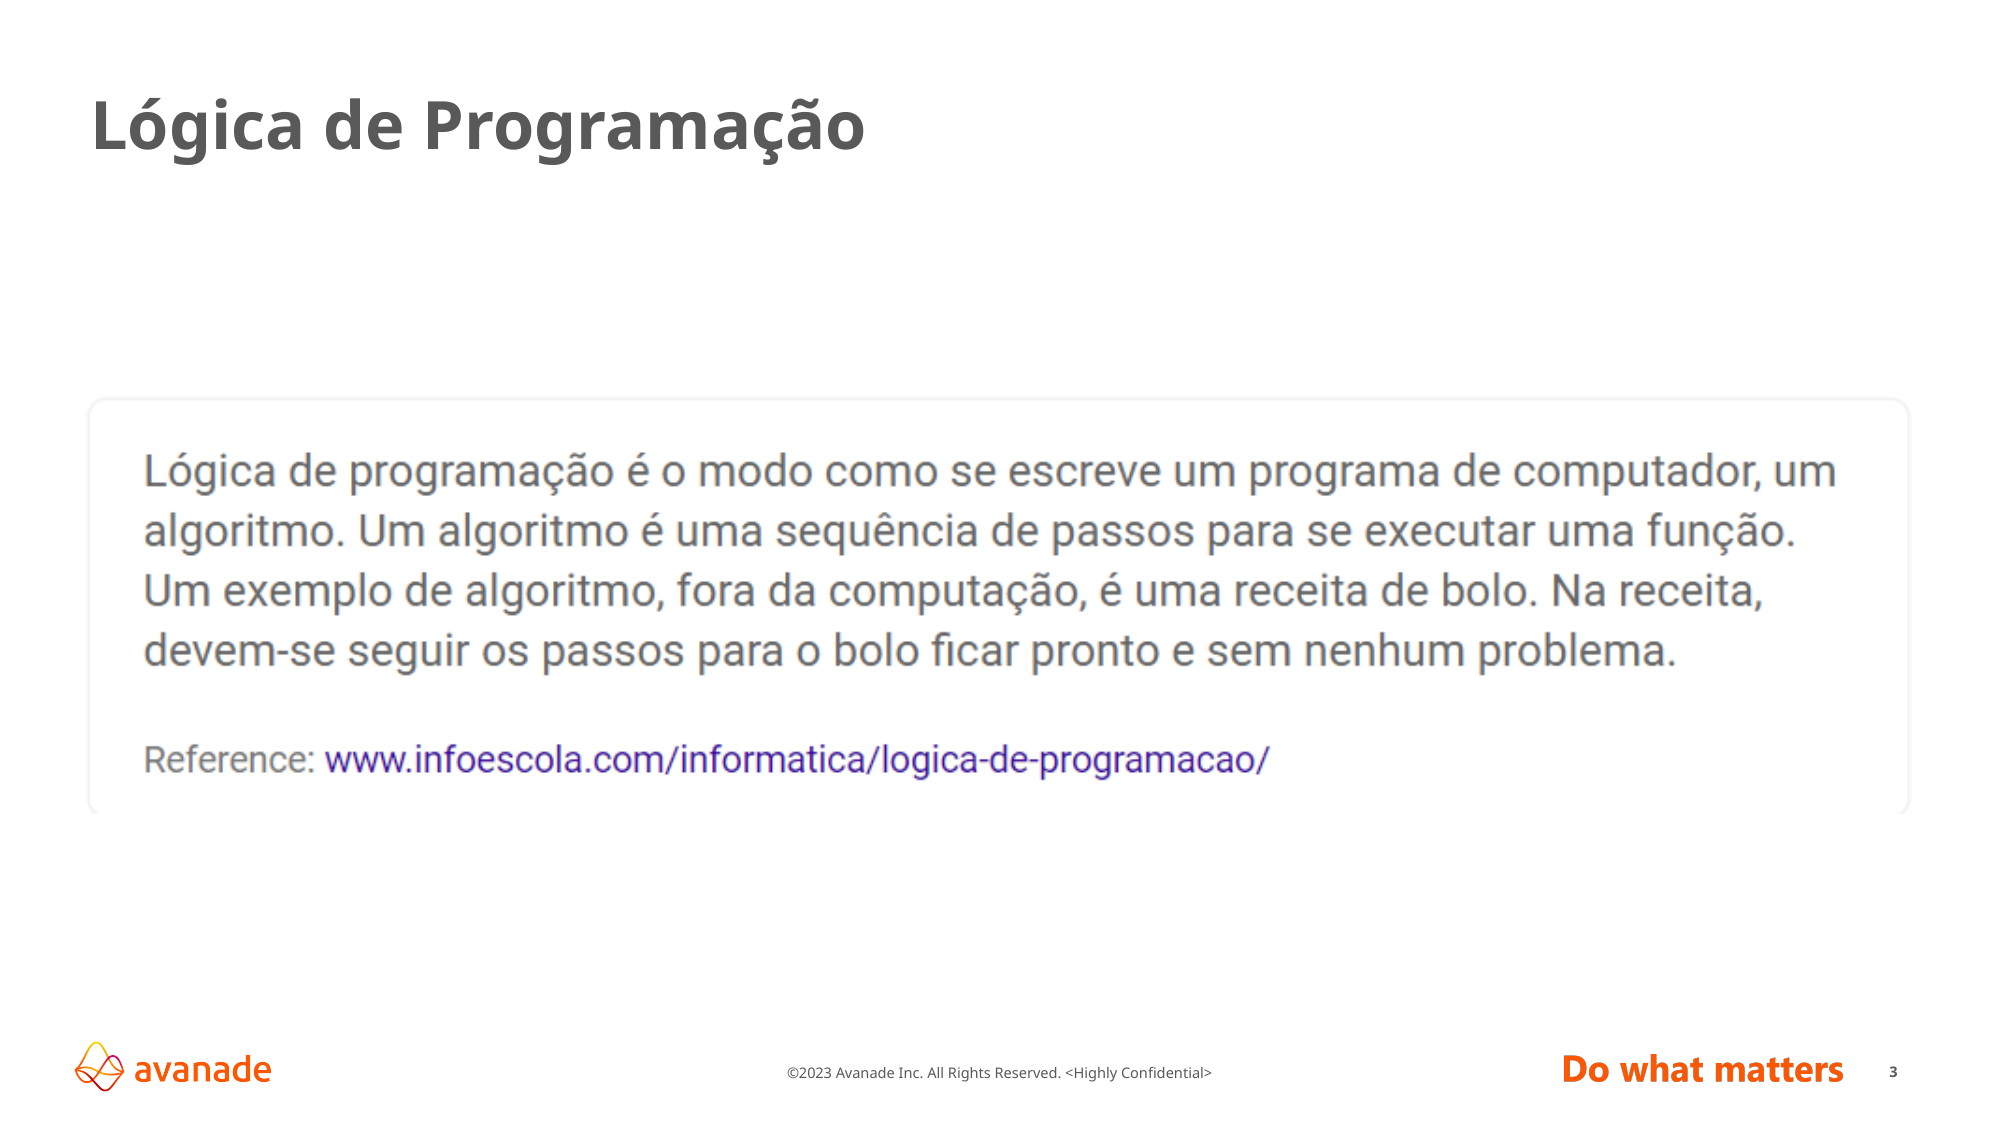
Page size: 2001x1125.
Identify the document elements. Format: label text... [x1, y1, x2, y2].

picture [1564, 1054, 1843, 1082]
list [79, 394, 1921, 814]
picture [54, 1021, 300, 1112]
title Lógica de Programação [75, 75, 1913, 237]
